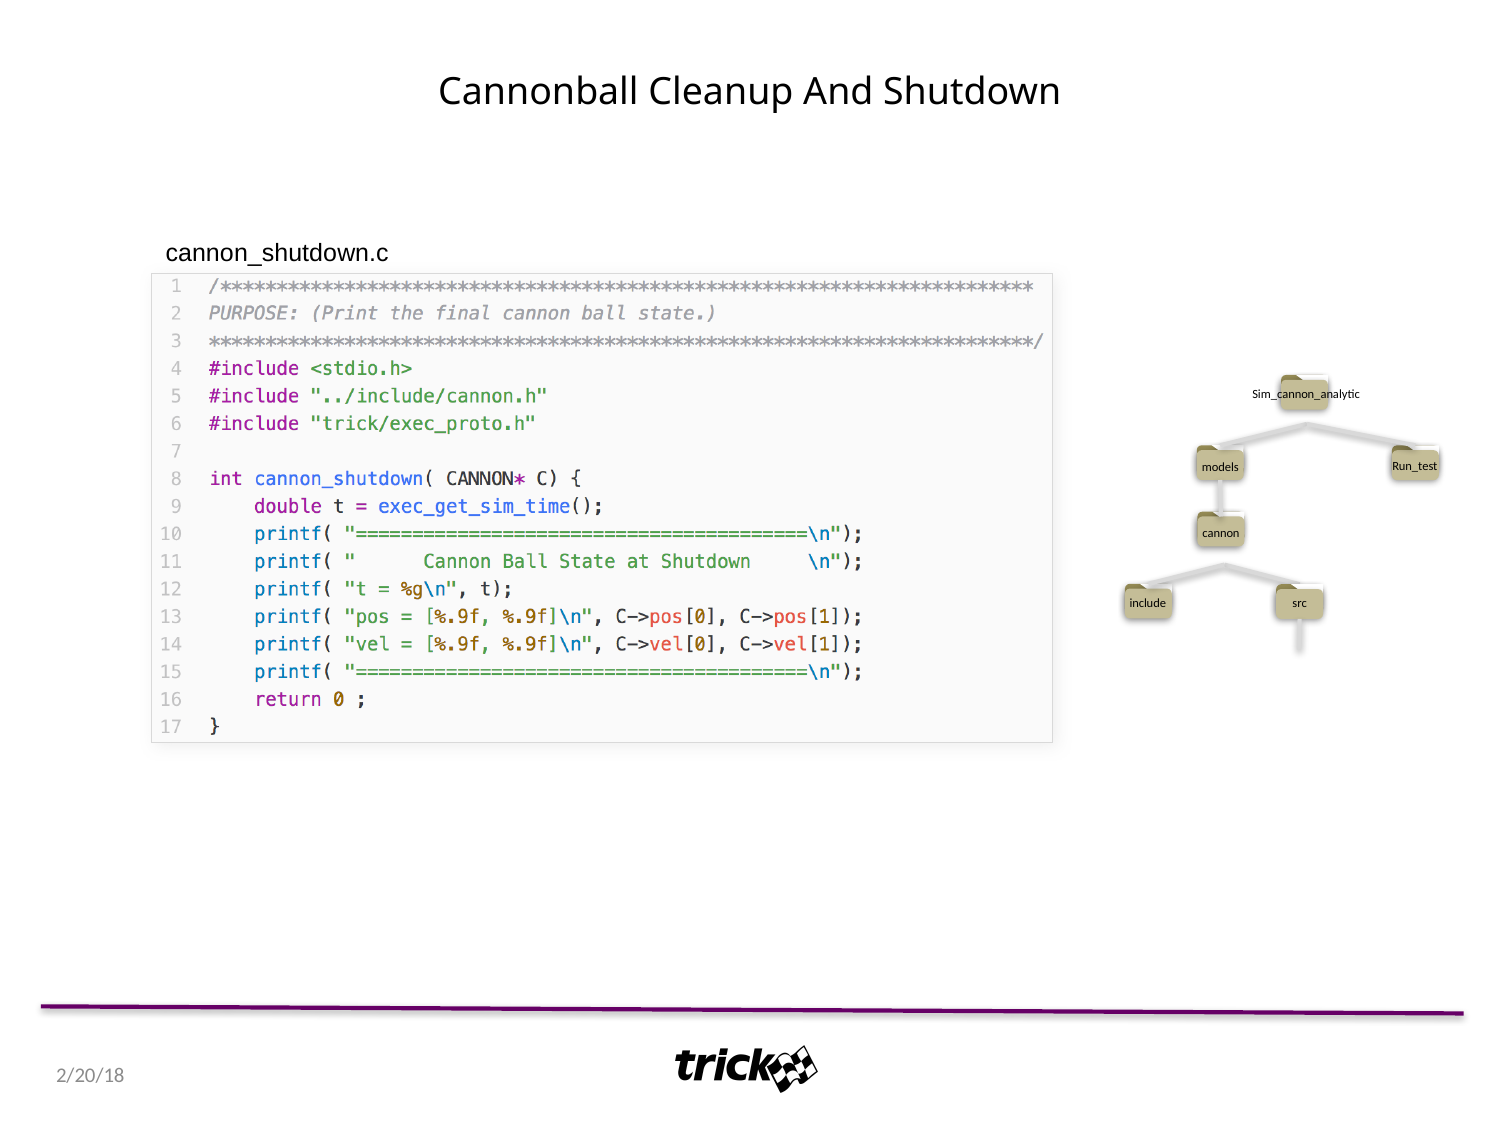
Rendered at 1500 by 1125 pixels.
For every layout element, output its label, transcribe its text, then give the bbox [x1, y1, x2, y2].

picture [675, 1045, 818, 1093]
text_box cannon_shutdown.c [150, 229, 404, 272]
picture [151, 273, 1053, 743]
text_box Cannonball Cleanup And Shutdown [0, 59, 1500, 120]
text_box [1124, 374, 1439, 690]
